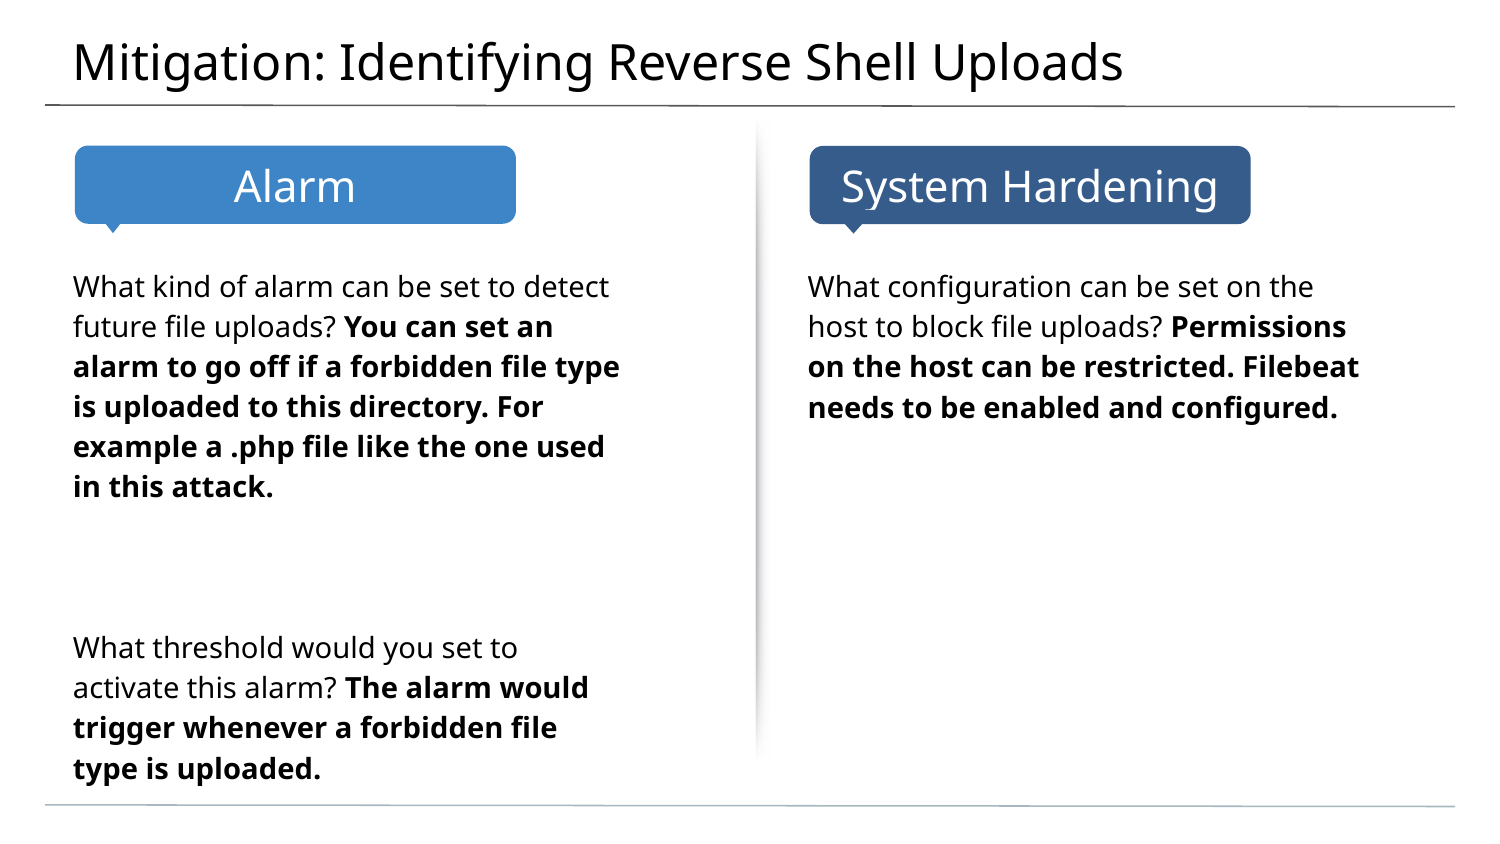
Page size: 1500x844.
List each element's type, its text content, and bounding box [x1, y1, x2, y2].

subtitle What kind of alarm can be set to detect future file uploads? You can set an alarm to go off if a forbidden file type is uploaded to this directory. For example a .php file like the one used in this attack. What threshold would you set to activate this alarm? The alarm would trigger whenever a forbidden file type is uploaded. [0, 262, 704, 805]
title Mitigation: Identifying Reverse Shell Uploads [0, 0, 1500, 88]
picture [703, 107, 839, 782]
subtitle What configuration can be set on the host to block file uploads? Permissions on the host can be restricted. Filebeat needs to be enabled and configured. [732, 263, 1438, 805]
